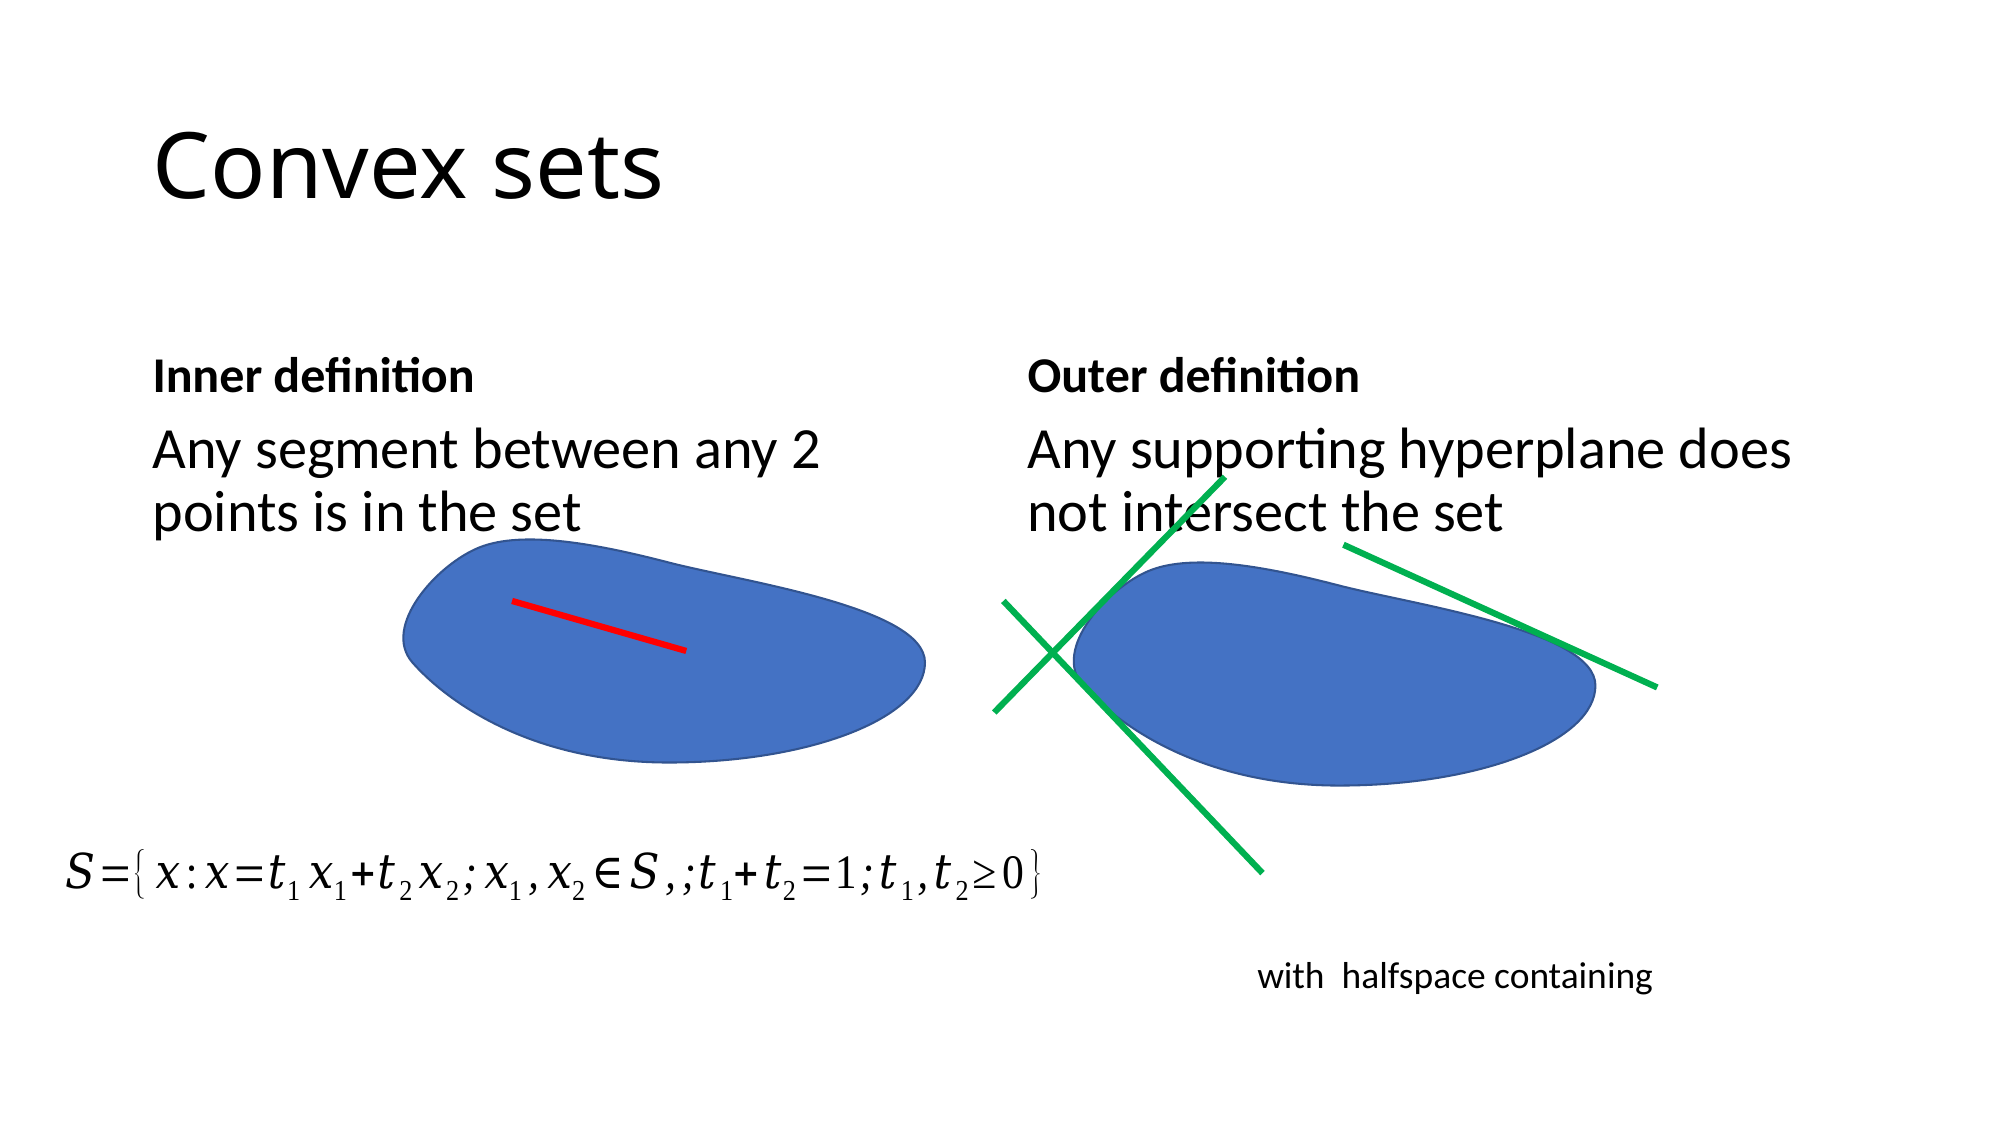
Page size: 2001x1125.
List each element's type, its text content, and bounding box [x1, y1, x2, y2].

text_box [512, 600, 687, 651]
list Any supporting hyperplane does not intersect the set [1012, 410, 1863, 1016]
list Any segment between any 2 points is in the set [137, 410, 984, 1016]
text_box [994, 476, 1225, 713]
title Convex sets [137, 59, 1863, 278]
list Inner definition [137, 275, 984, 410]
list Outer definition [1012, 275, 1863, 410]
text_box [1343, 544, 1658, 688]
text_box [1225, 562, 1597, 787]
text_box [402, 538, 927, 764]
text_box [1003, 600, 1263, 874]
